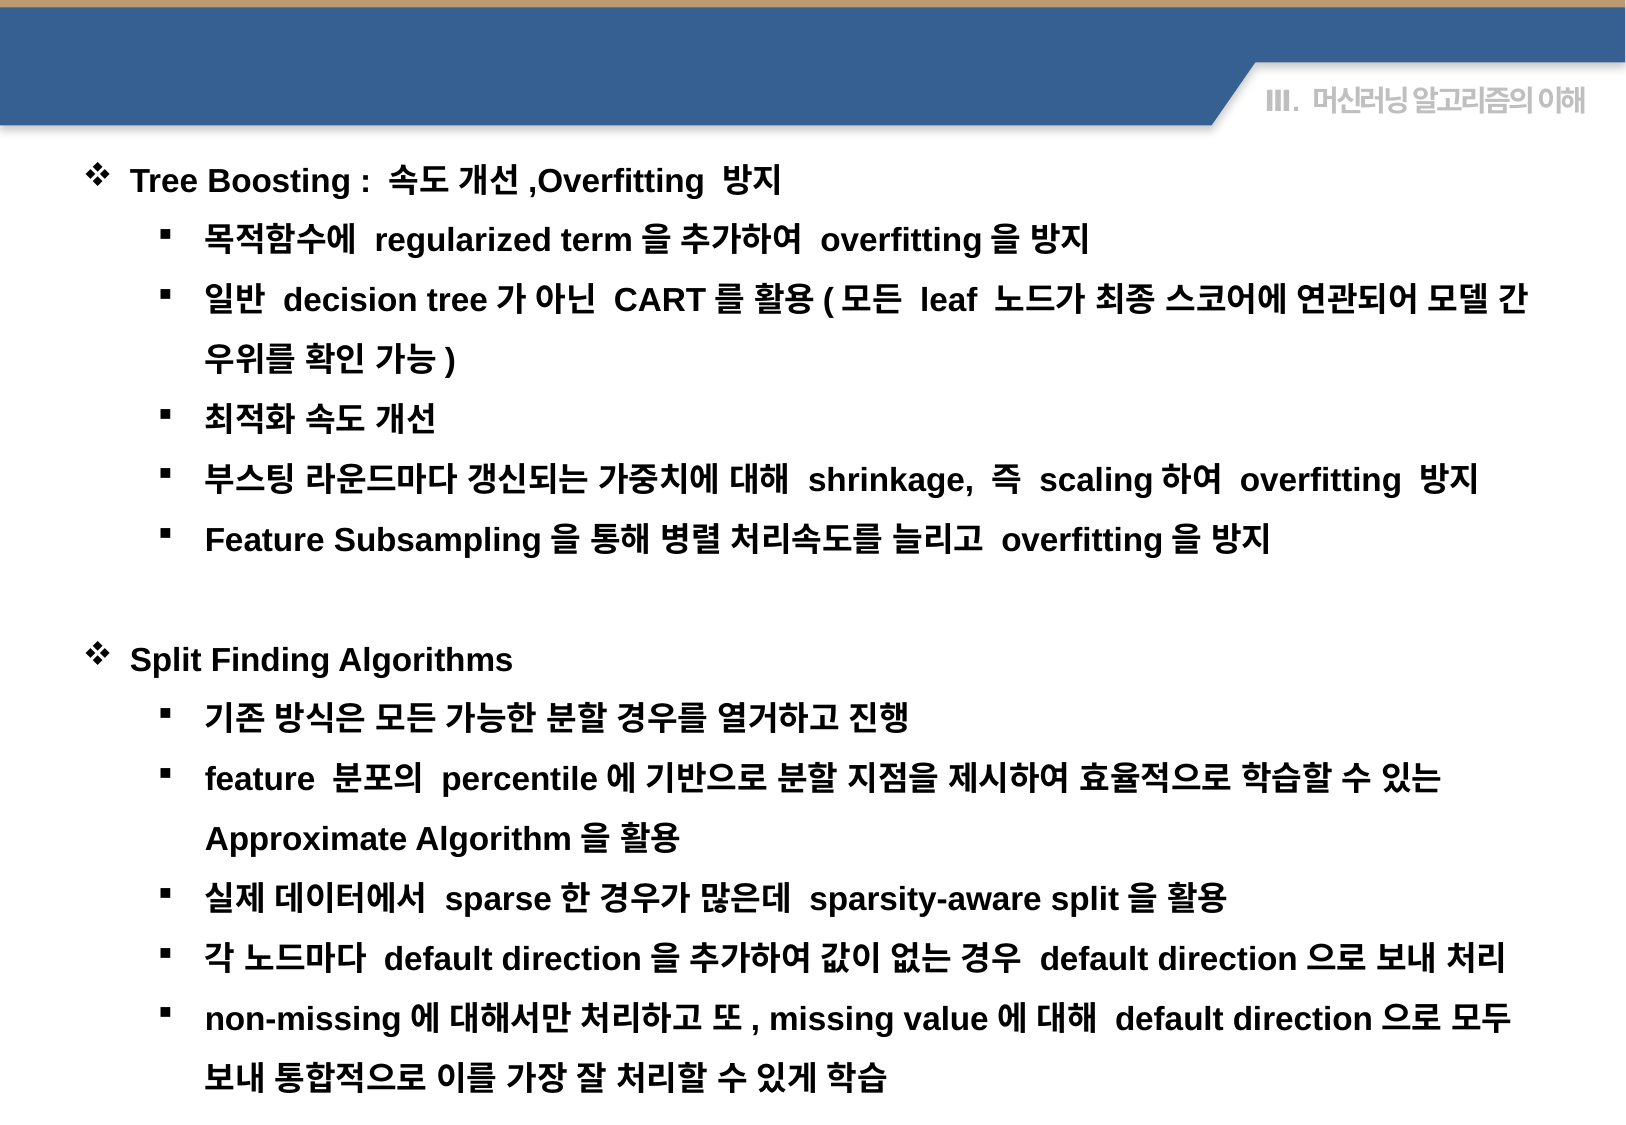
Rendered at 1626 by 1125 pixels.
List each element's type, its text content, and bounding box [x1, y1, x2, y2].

text_box XGBoost(eXtreme Gradient Boost) [50, 36, 1297, 100]
text_box Tree Boosting : 속도 개선,Overfitting 방지 목적함수에 regularized term을 추가하여 overfitting을 방지 일반 decision tree가 아닌 CART를 활용(모든 leaf 노드가 최종 스코어에 연관되어 모델 간 우위를 확인 가능) 최적화 속도 개선 부스팅 라운드마다 갱신되는 가중치에 대해 shrinkage, 즉 scaling하여 overfitting 방지 Feature Subsampling을 통해 병렬 처리속도를 늘리고 overfitting을 방지 Split Finding Algorithms 기존 방식은 모든 가능한 분할 경우를 열거하고 진행 feature 분포의 percentile에 기반으로 분할 지점을 제시하여 효율적으로 학습할 수 있는 Approximate Algorithm을 활용 실제 데이터에서 sparse한 경우가 많은데 sparsity-aware split을 활용 각 노드마다 default direction을 추가하여 값이 없는 경우 default direction으로 보내 처리 non-missing에 대해서만 처리하고 또, missing value에 대해 default direction으로 모두 보내 통합적으로 이를 가장 잘 처리할 수 있게 학습 [68, 131, 1593, 1105]
